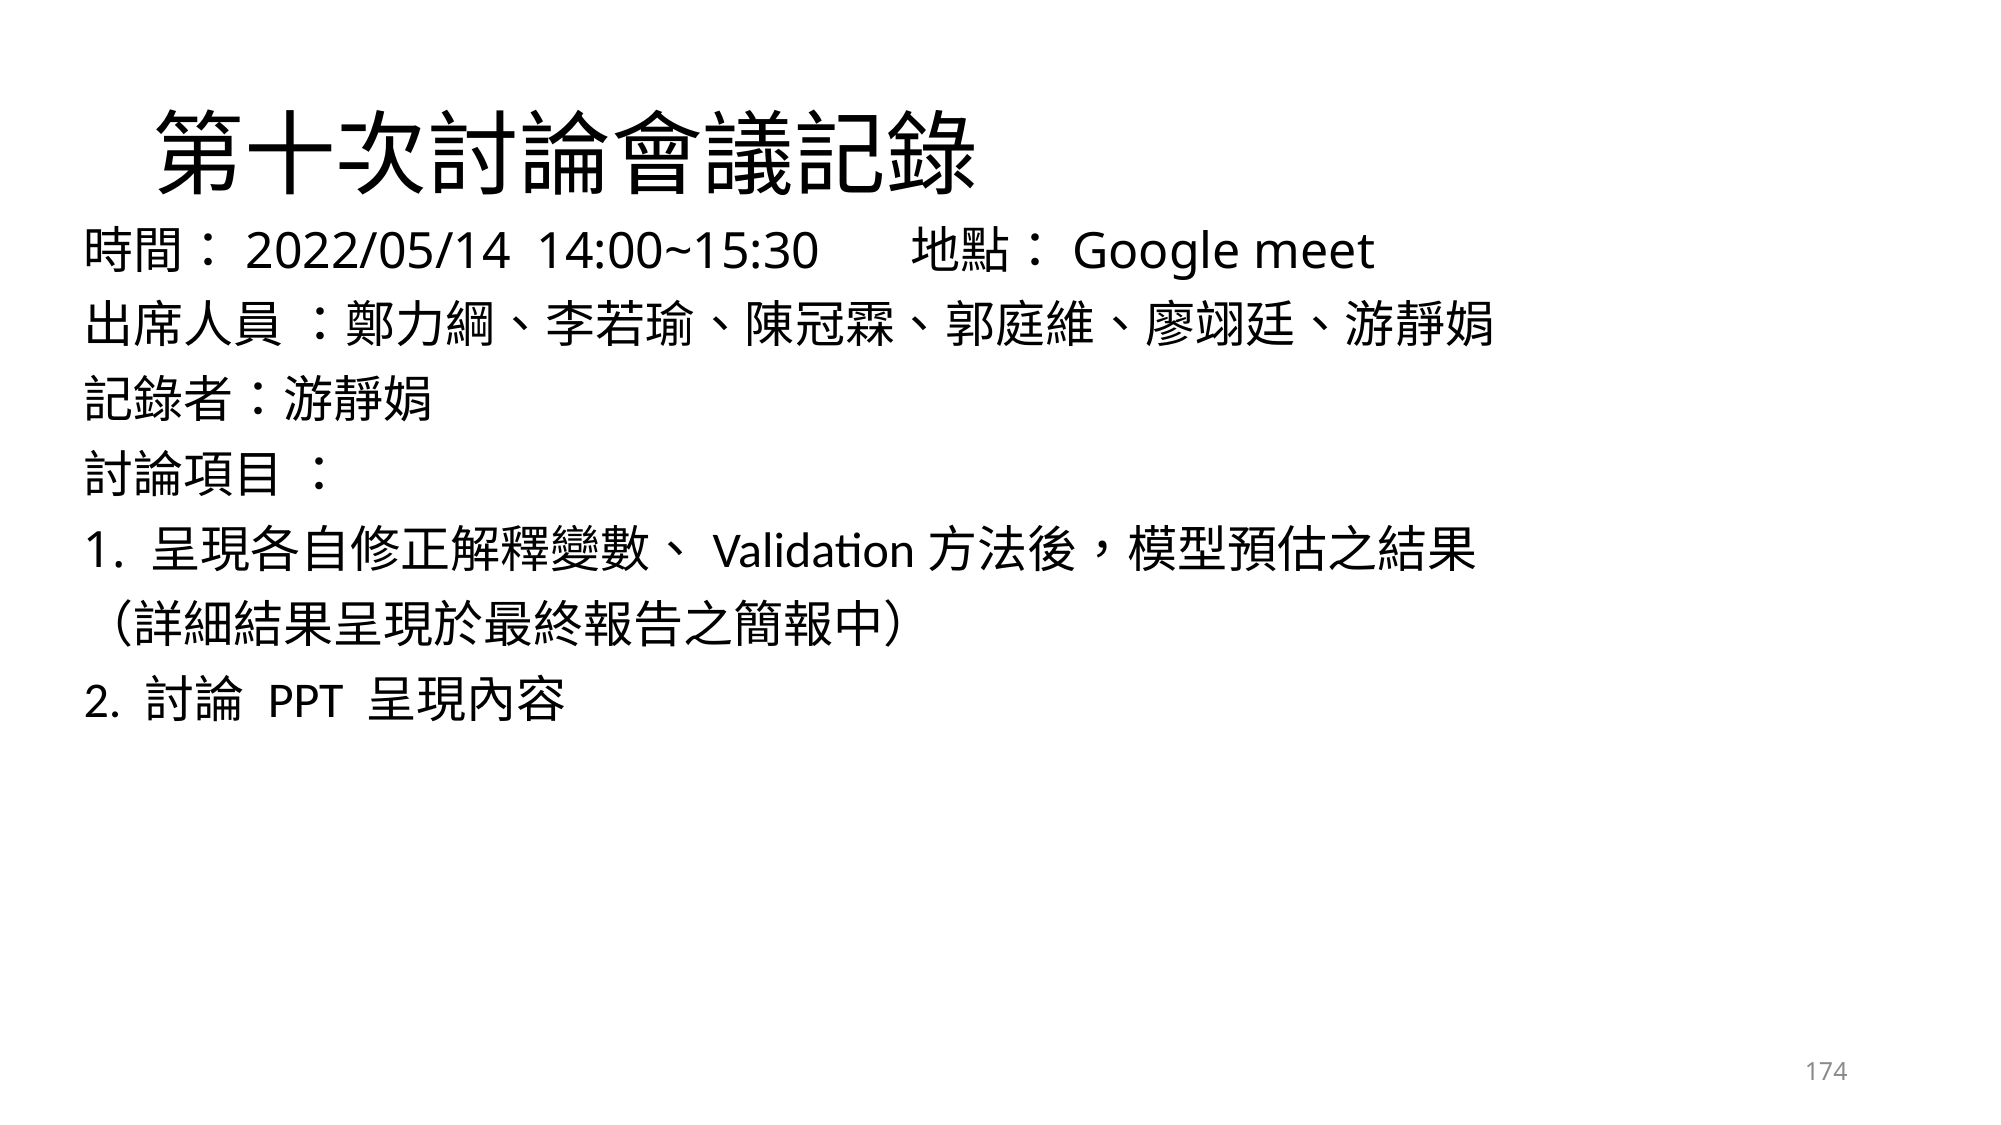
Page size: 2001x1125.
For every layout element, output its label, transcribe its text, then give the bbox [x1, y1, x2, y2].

list 時間：2022/05/14 14:00~15:30 地點：Google meet 出席人員 ：鄭力綱、李若瑜、陳冠霖、郭庭維、廖翊廷、游靜娟 記錄者：游靜娟 討論項目 ： 1. 呈現各自修正解釋變數、Validation方法後，模型預估之結果 （詳細結果呈現於最終報告之簡報中） 2. 討論 PPT 呈現內容 [68, 217, 1932, 984]
title 第十次討論會議記錄 [137, 49, 1863, 217]
slide_number 174 [1412, 1042, 1863, 1103]
